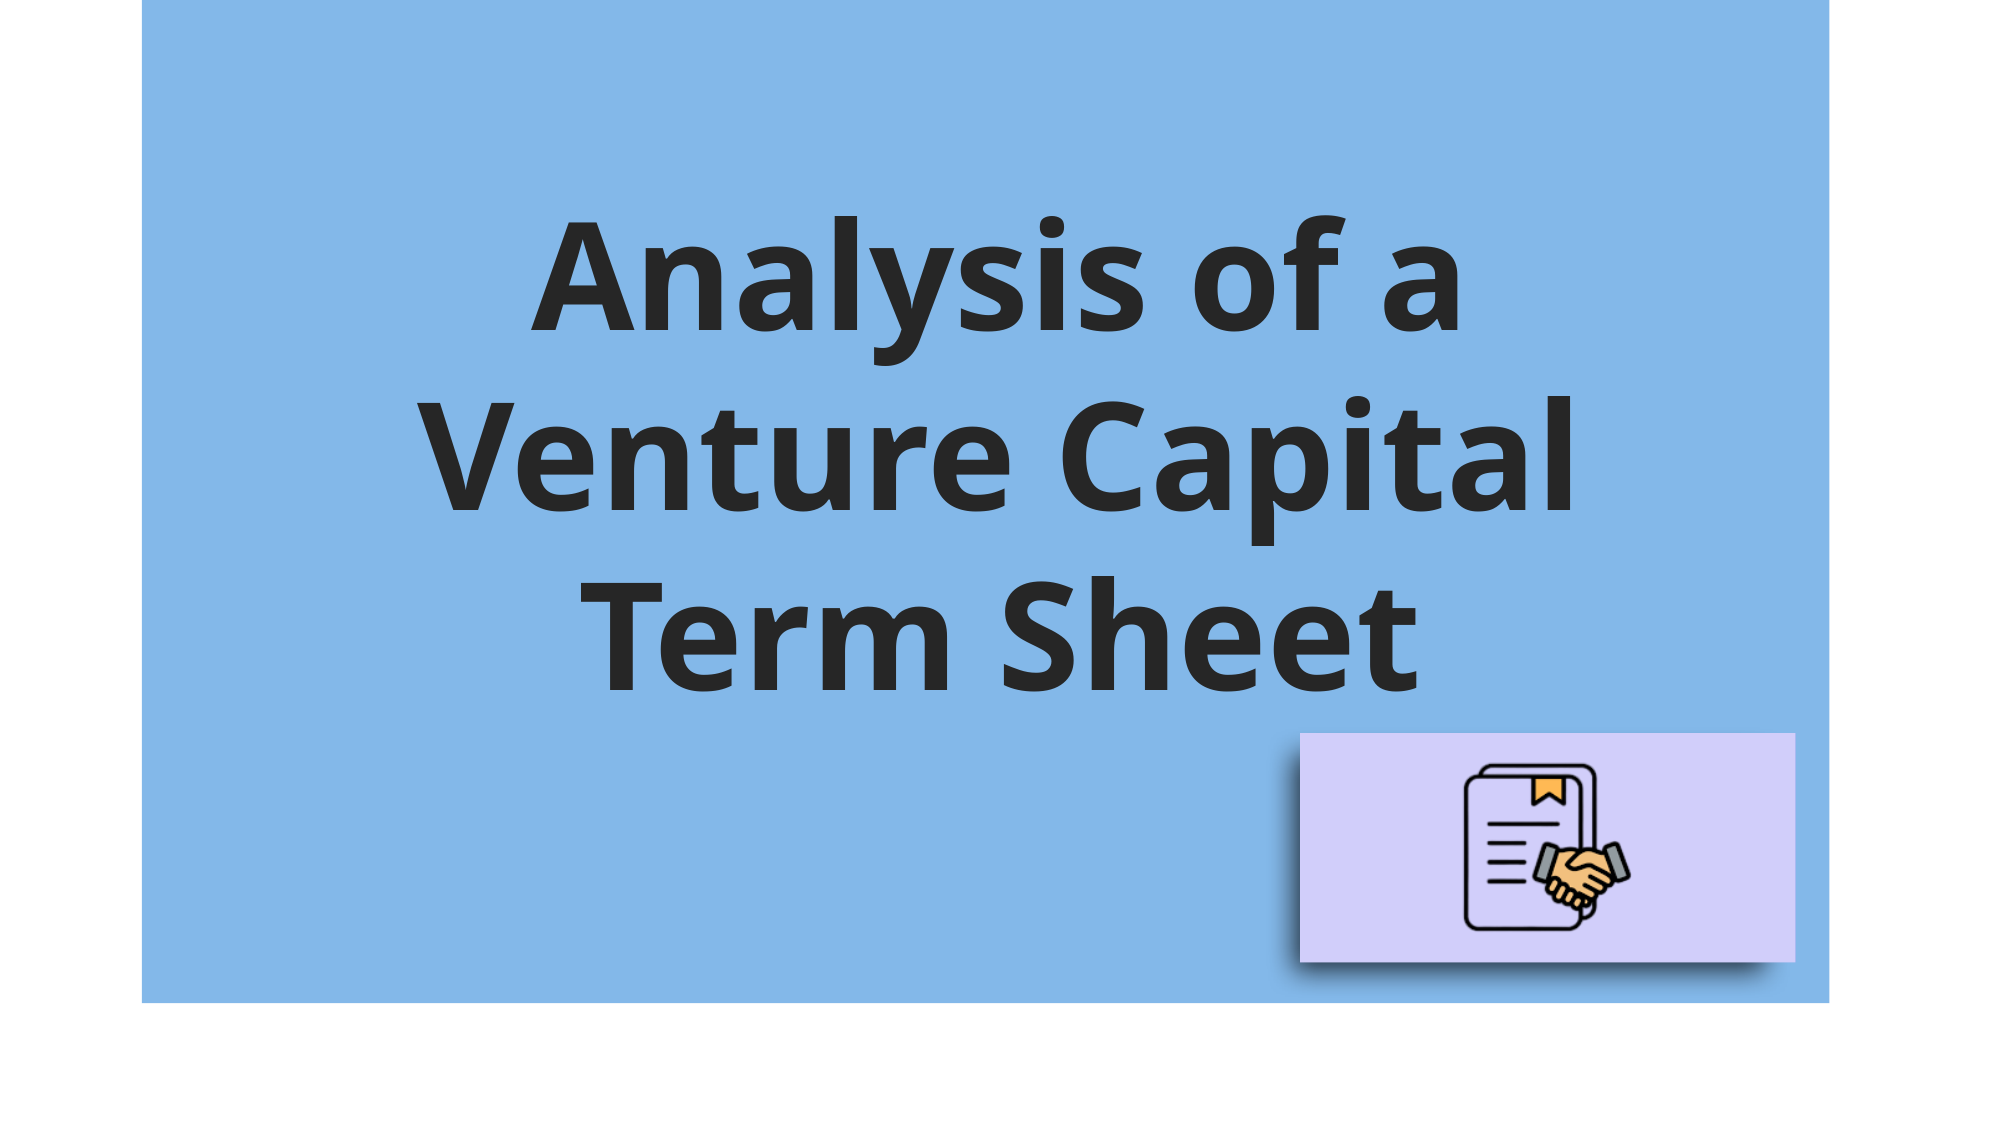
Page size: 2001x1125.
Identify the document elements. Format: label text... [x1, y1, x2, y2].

text_box Analysis of a Venture Capital Term Sheet [313, 173, 1687, 728]
text_box [1299, 732, 1796, 963]
picture [1361, 743, 1734, 952]
text_box [141, 0, 1830, 1004]
